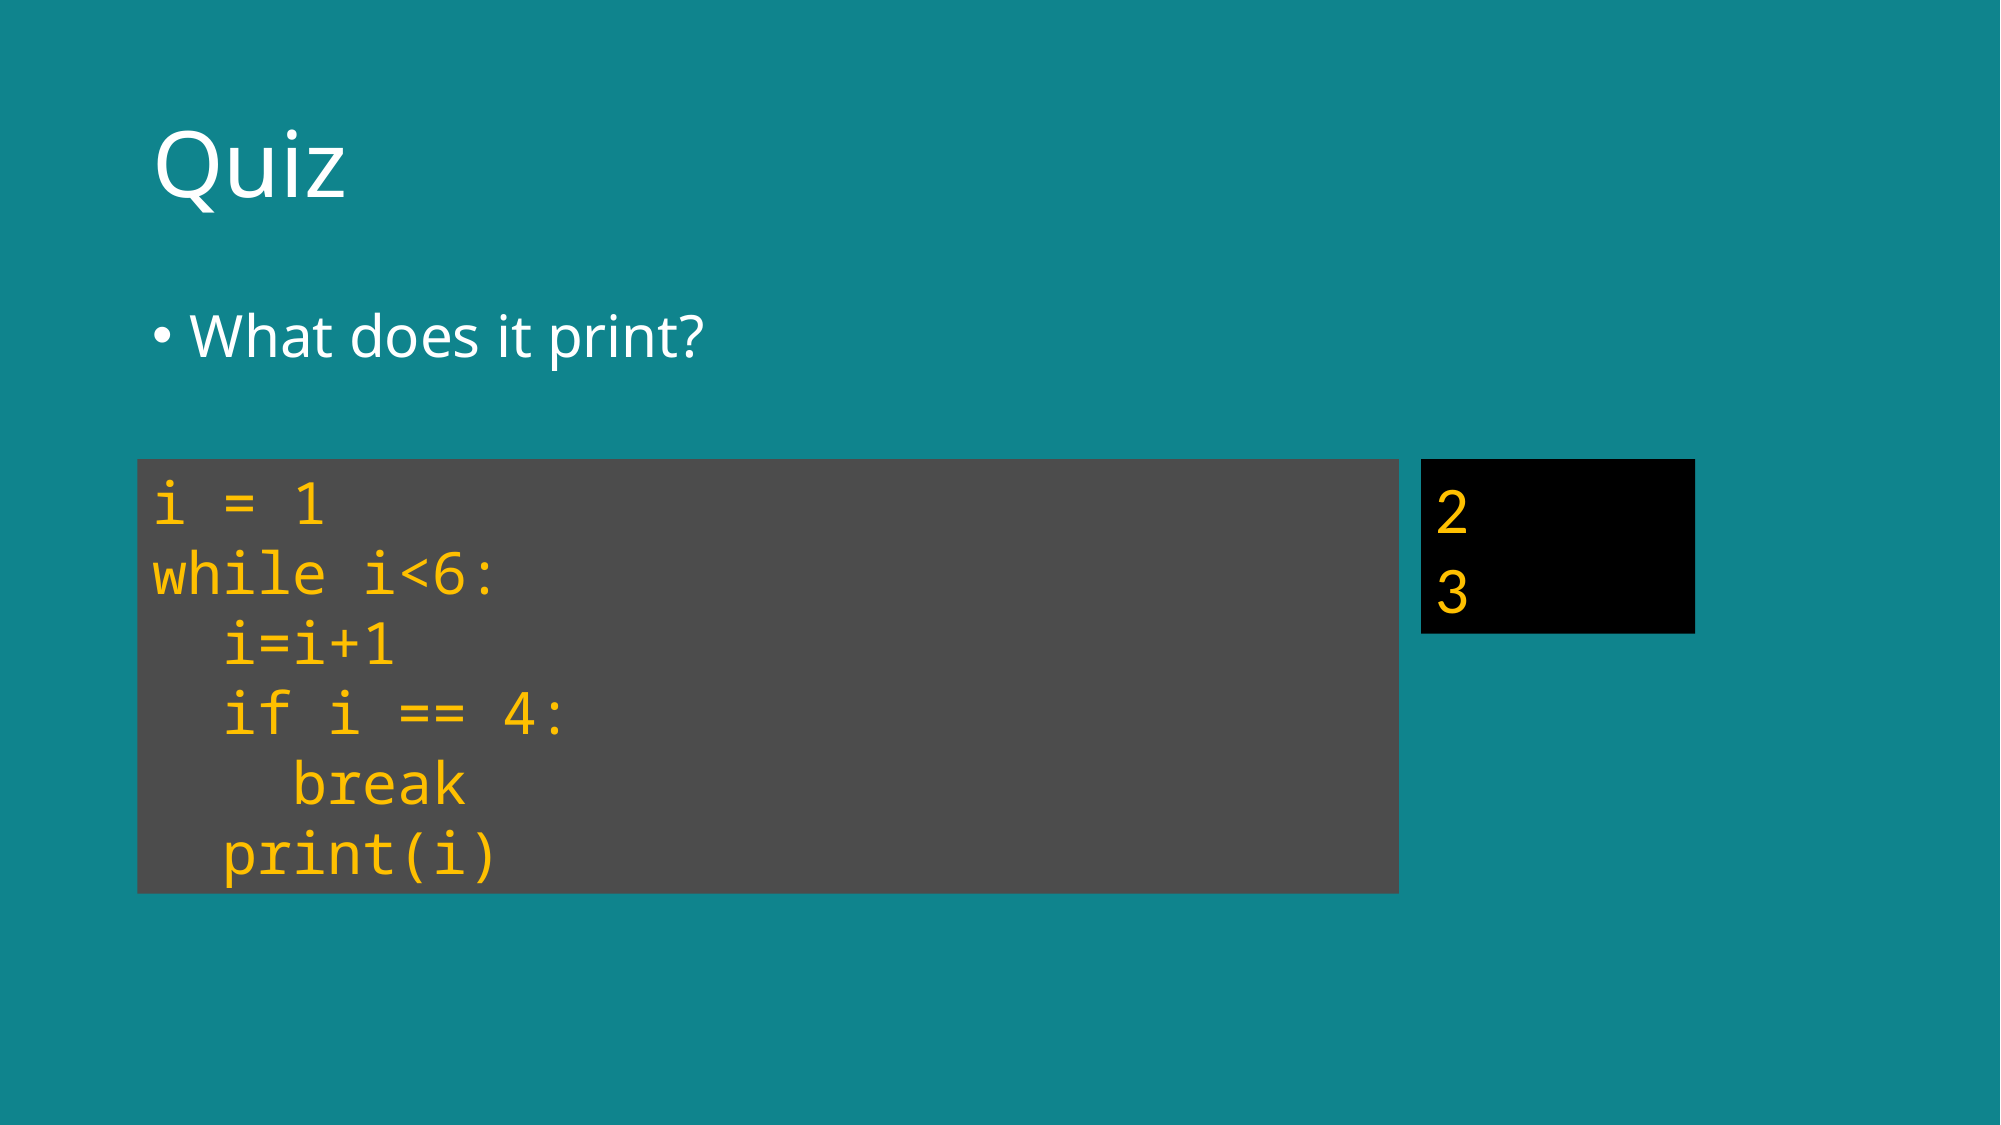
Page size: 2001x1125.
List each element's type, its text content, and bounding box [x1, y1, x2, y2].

list What does it print? [137, 299, 1862, 1013]
title Quiz [137, 59, 1862, 277]
text_box 2 3 [1421, 459, 1696, 634]
text_box i = 1 while i<6: i=i+1 if i == 4: break print(i) [137, 459, 1399, 894]
